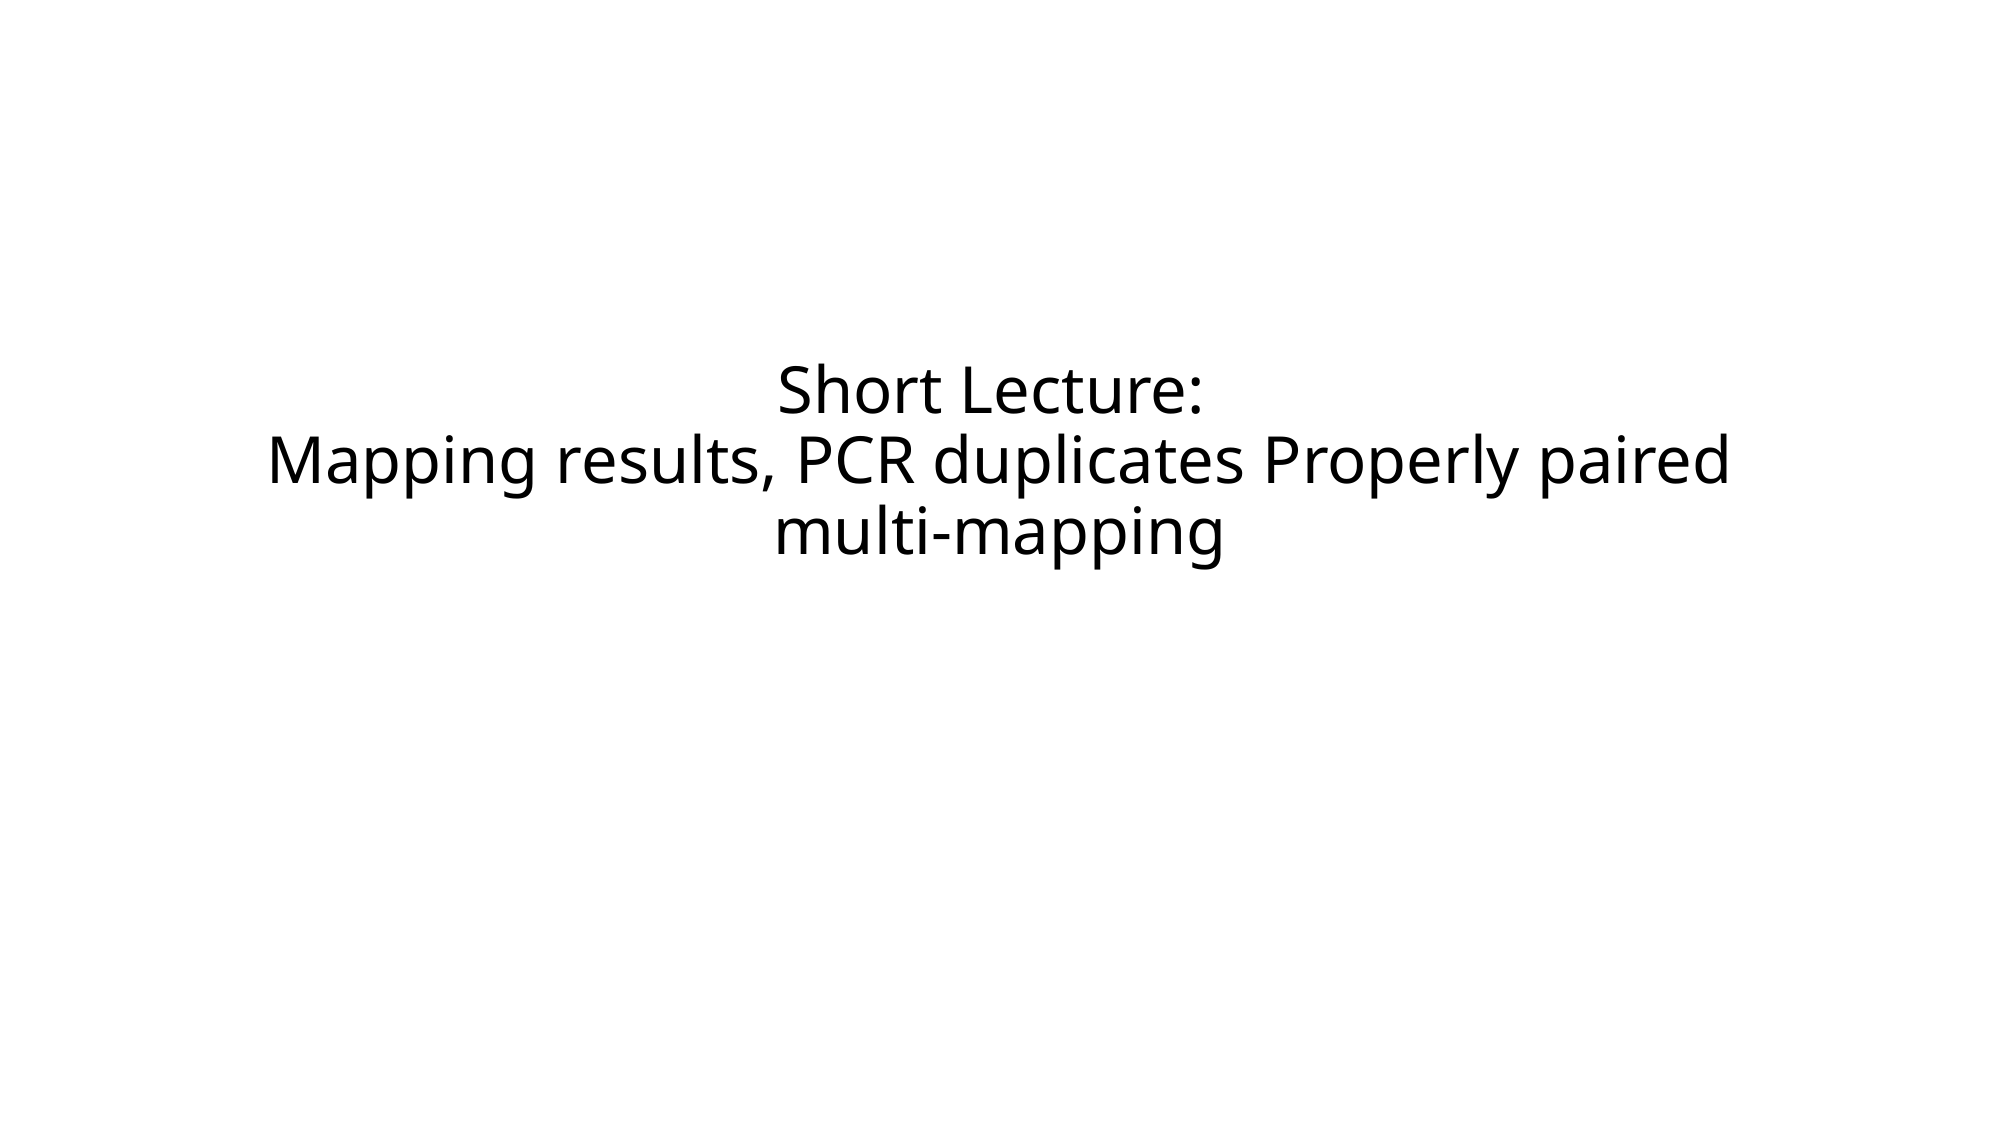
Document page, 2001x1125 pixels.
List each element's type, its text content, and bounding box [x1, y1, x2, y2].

title Short Lecture: Mapping results, PCR duplicates Properly paired multi-mapping [249, 184, 1750, 576]
